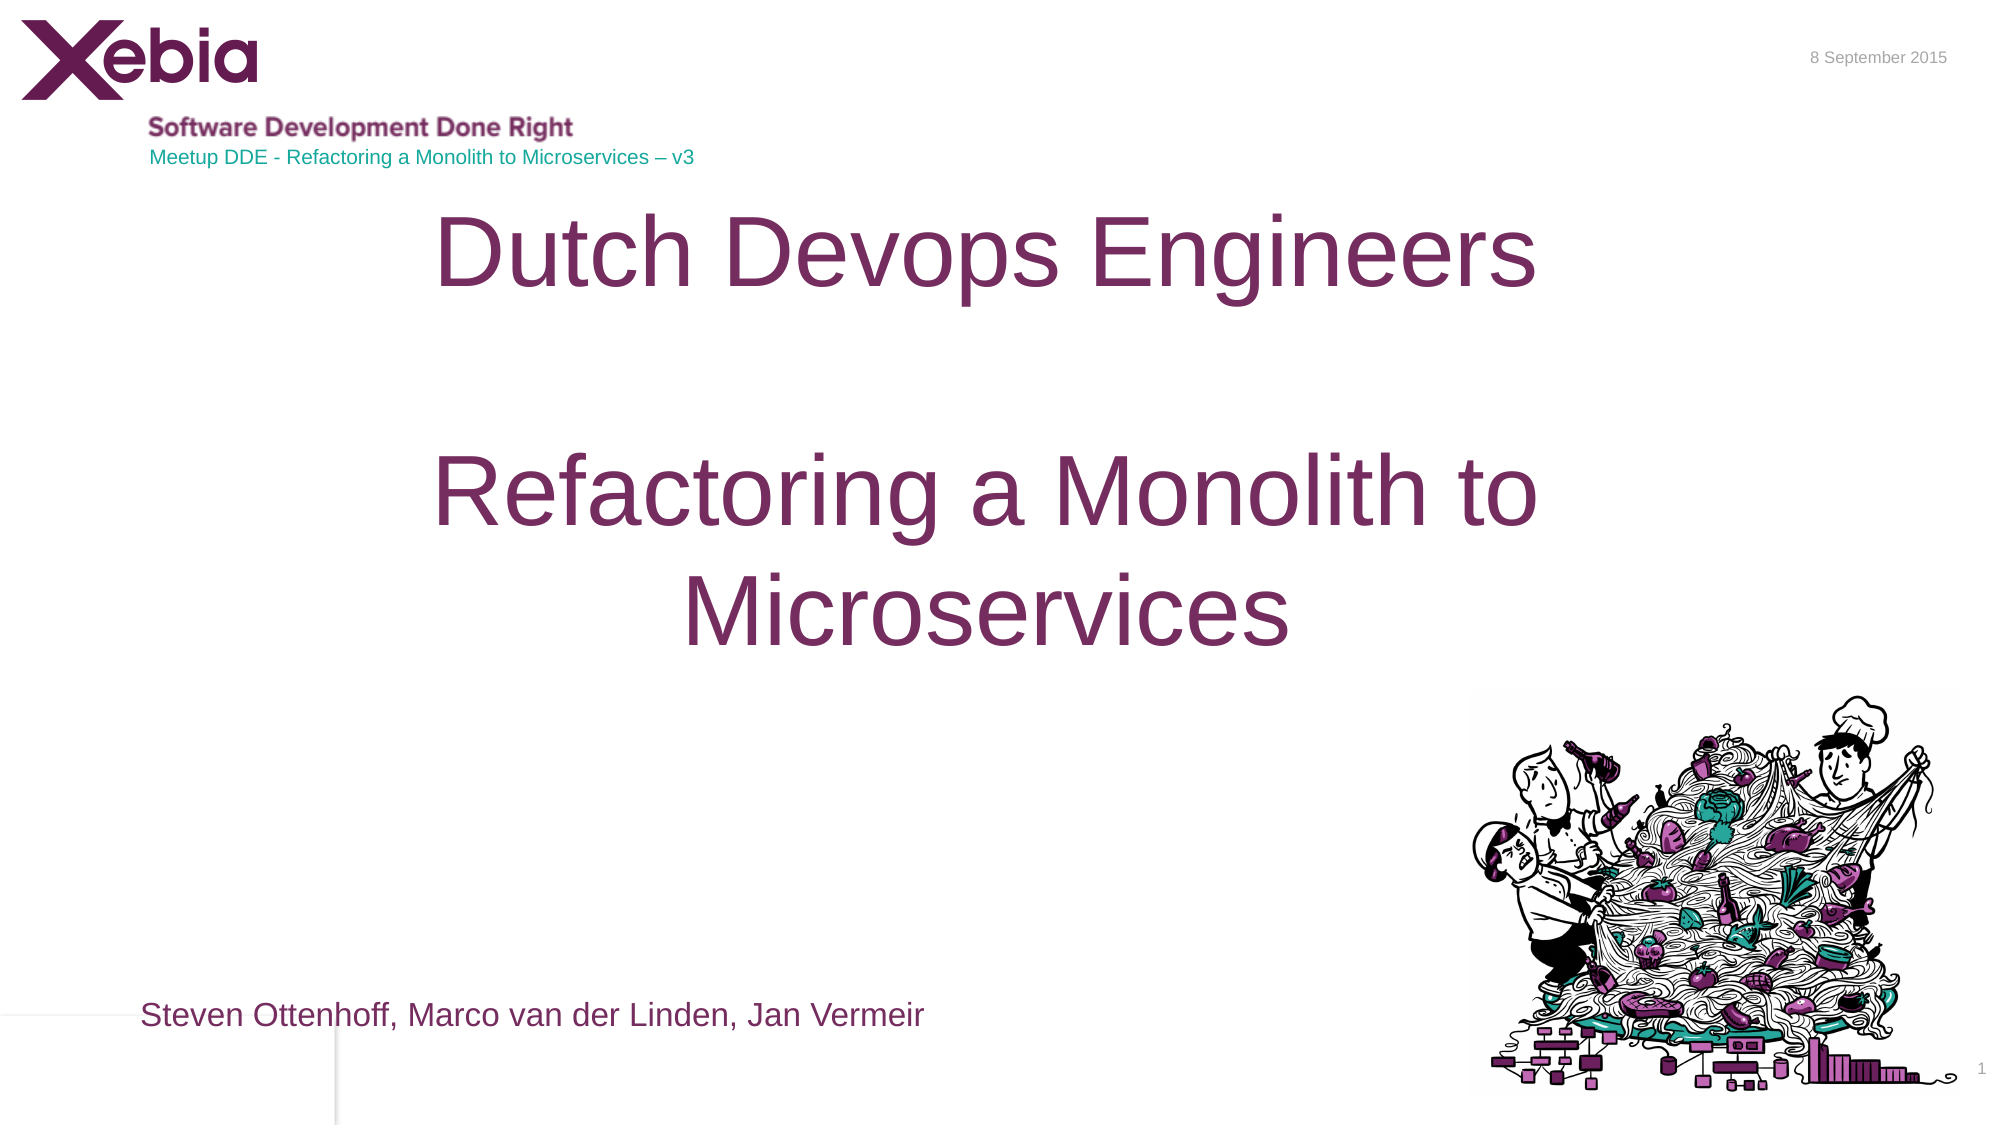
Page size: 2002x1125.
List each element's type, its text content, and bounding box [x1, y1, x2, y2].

slide_number 1 [1968, 1037, 2001, 1098]
list Steven Ottenhoff, Marco van der Linden, Jan Vermeir [125, 985, 1406, 1069]
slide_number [1495, 39, 1963, 99]
picture [21, 20, 257, 100]
footer Meetup DDE - Refactoring a Monolith to Microservices – v3 [134, 125, 1314, 186]
picture [1467, 689, 1963, 1098]
title Dutch Devops Engineers Refactoring a Monolith to Microservices [193, 185, 1779, 944]
